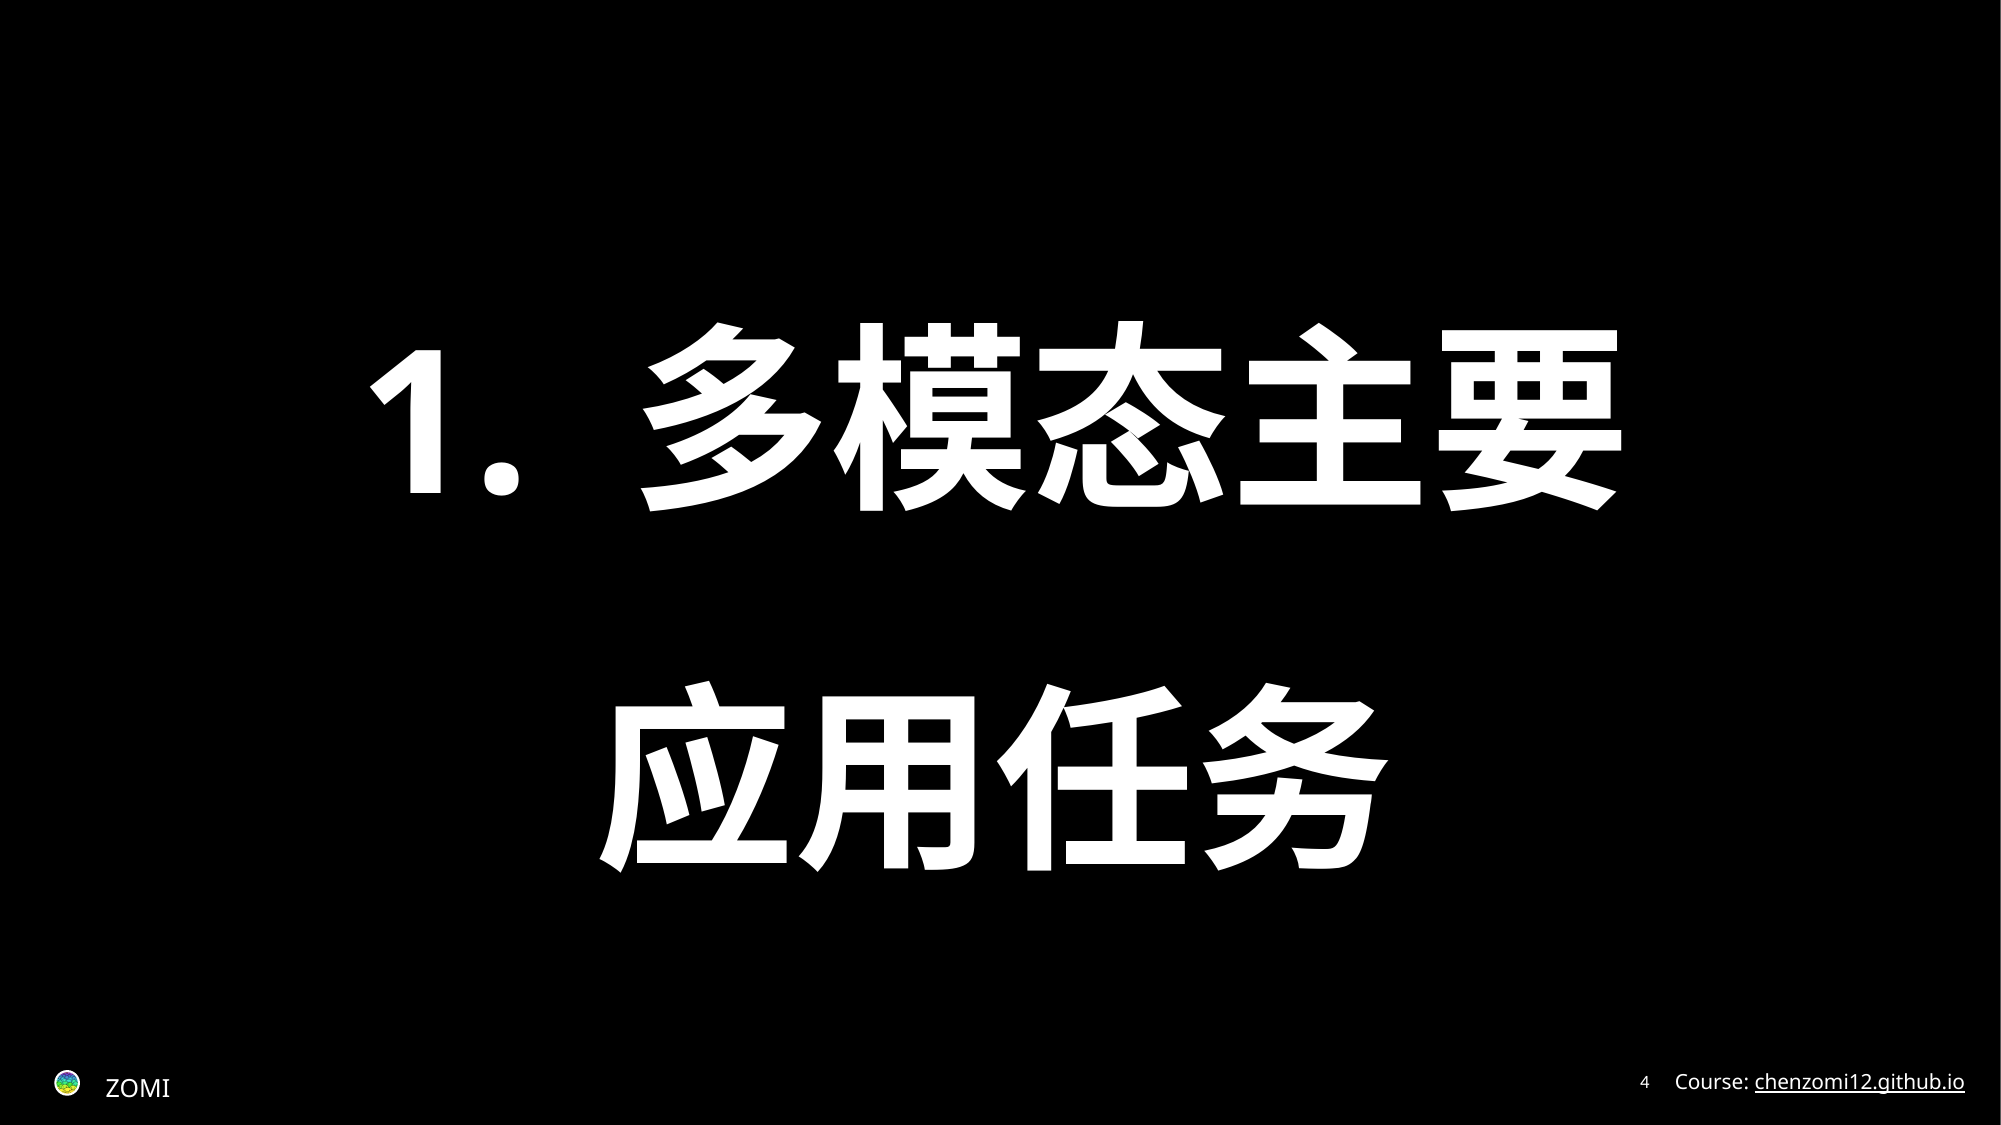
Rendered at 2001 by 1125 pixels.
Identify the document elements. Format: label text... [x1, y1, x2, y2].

picture [57, 1073, 77, 1093]
list 1. 多模态主要 应用任务 [79, 80, 1910, 986]
